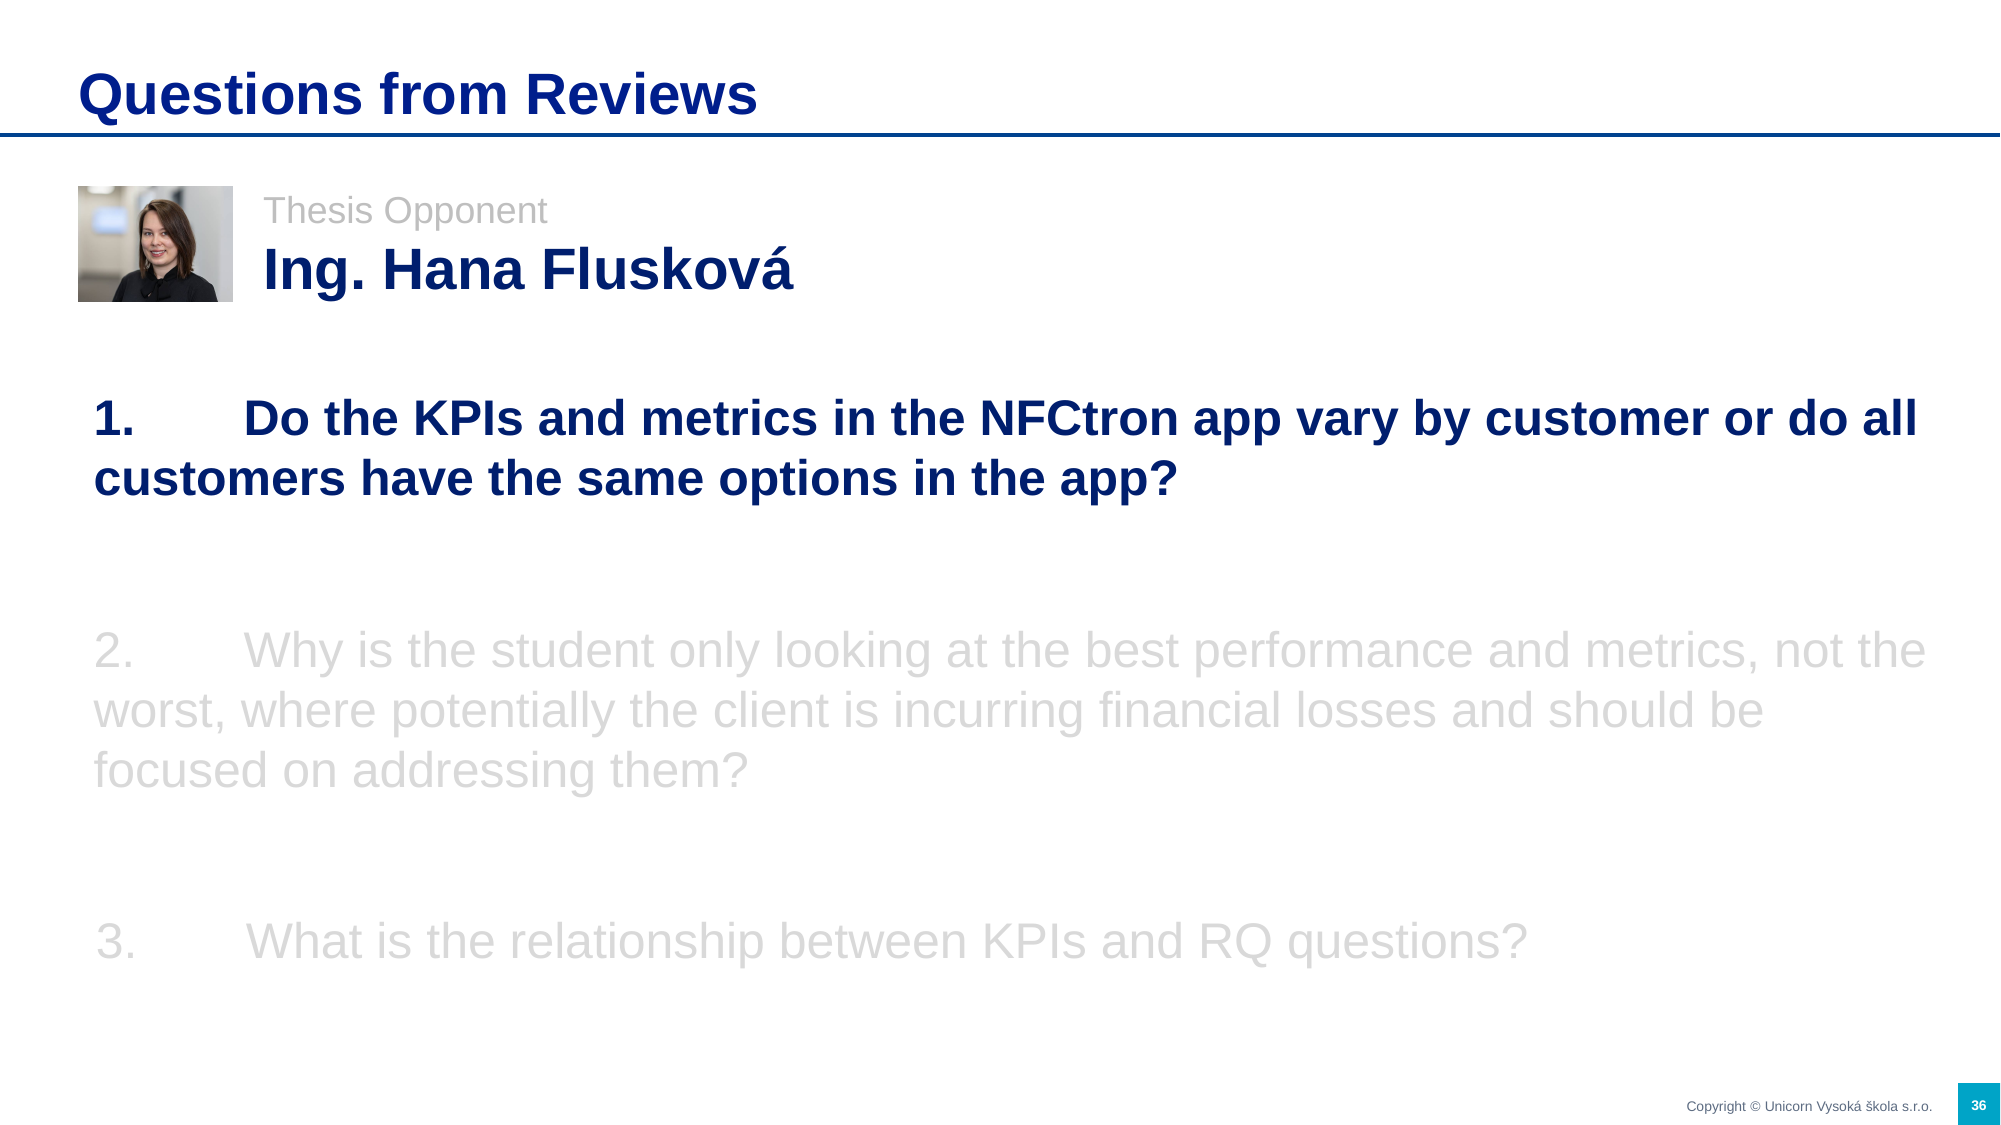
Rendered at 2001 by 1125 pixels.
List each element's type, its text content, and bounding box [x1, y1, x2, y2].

text_box 3. What is the relationship between KPIs and RQ questions? [81, 901, 1949, 976]
text_box Thesis Opponent Ing. Hana Flusková [248, 178, 1125, 309]
picture [78, 186, 233, 302]
text_box 1. Do the KPIs and metrics in the NFCtron app vary by customer or do all customers have the same options in the app? [78, 377, 1946, 513]
title Questions from Reviews [78, 0, 1922, 134]
slide_number 36 [1945, 1074, 2000, 1125]
text_box 2. Why is the student only looking at the best performance and metrics, not the worst, where potentially the client is incurring financial losses and should be focused on addressing them? [78, 609, 1946, 805]
footer Copyright © Unicorn Vysoká škola s.r.o. [1273, 1075, 1945, 1125]
